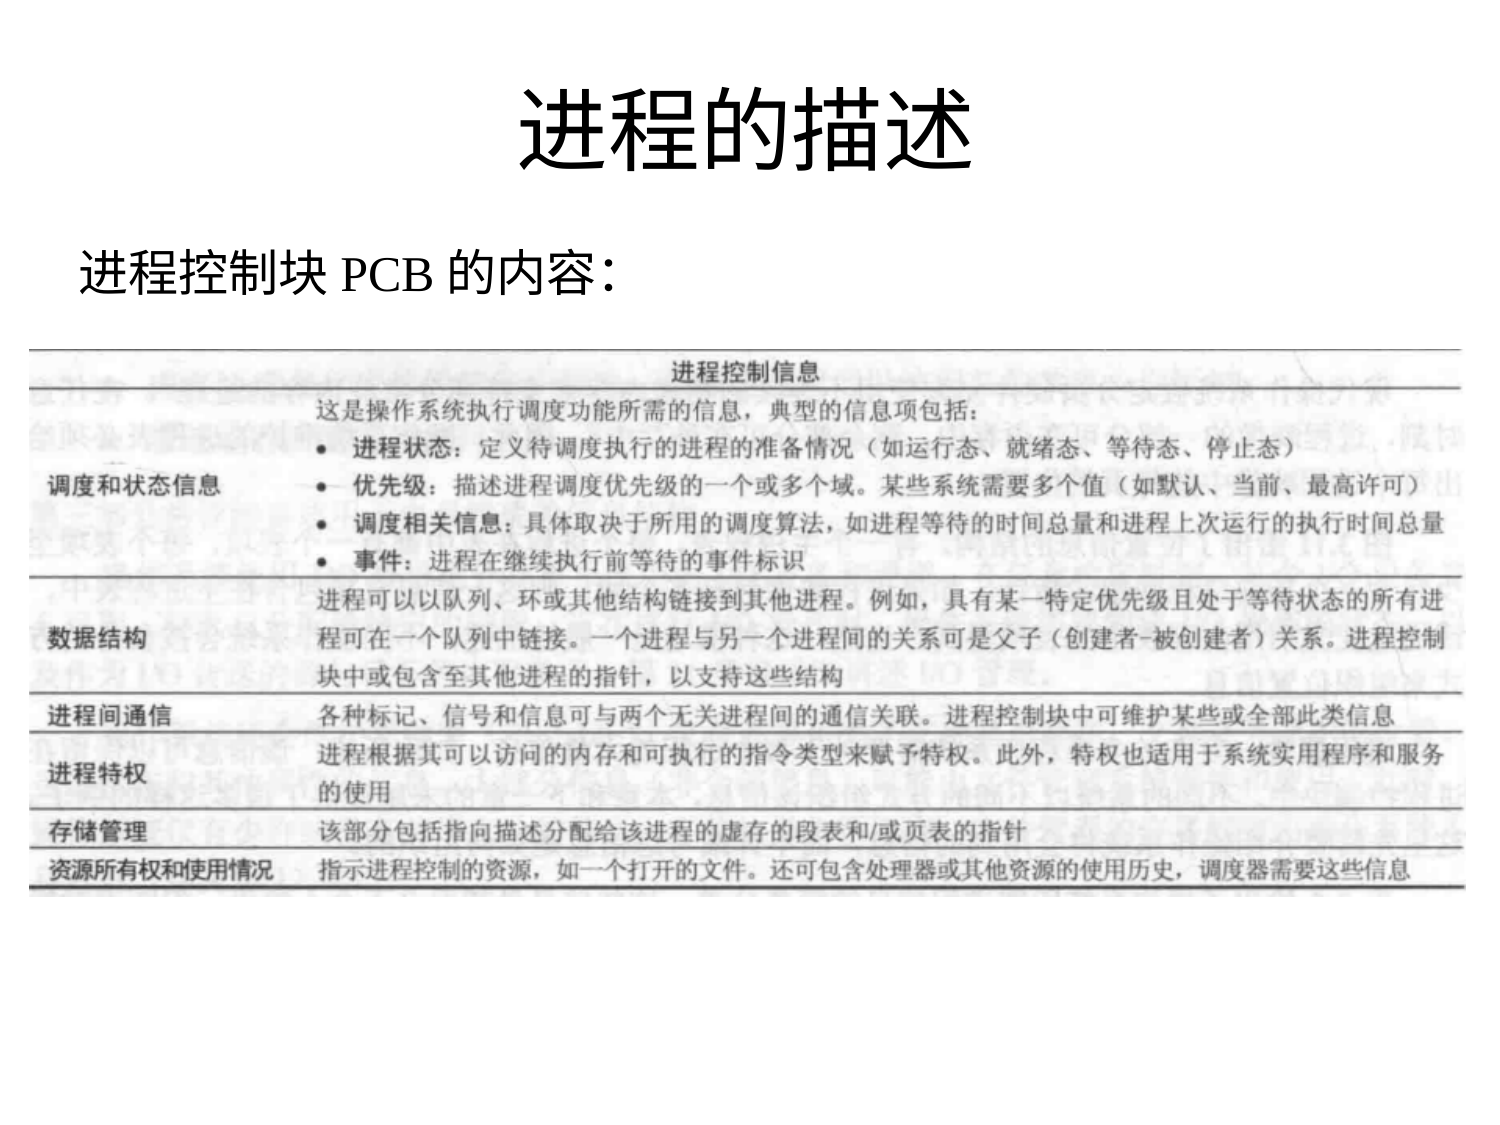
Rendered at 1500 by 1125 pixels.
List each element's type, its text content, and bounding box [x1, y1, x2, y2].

text_box 进程控制块PCB的内容： [63, 234, 1438, 316]
picture [29, 349, 1466, 897]
text_box 进程的描述 [222, 80, 1270, 176]
